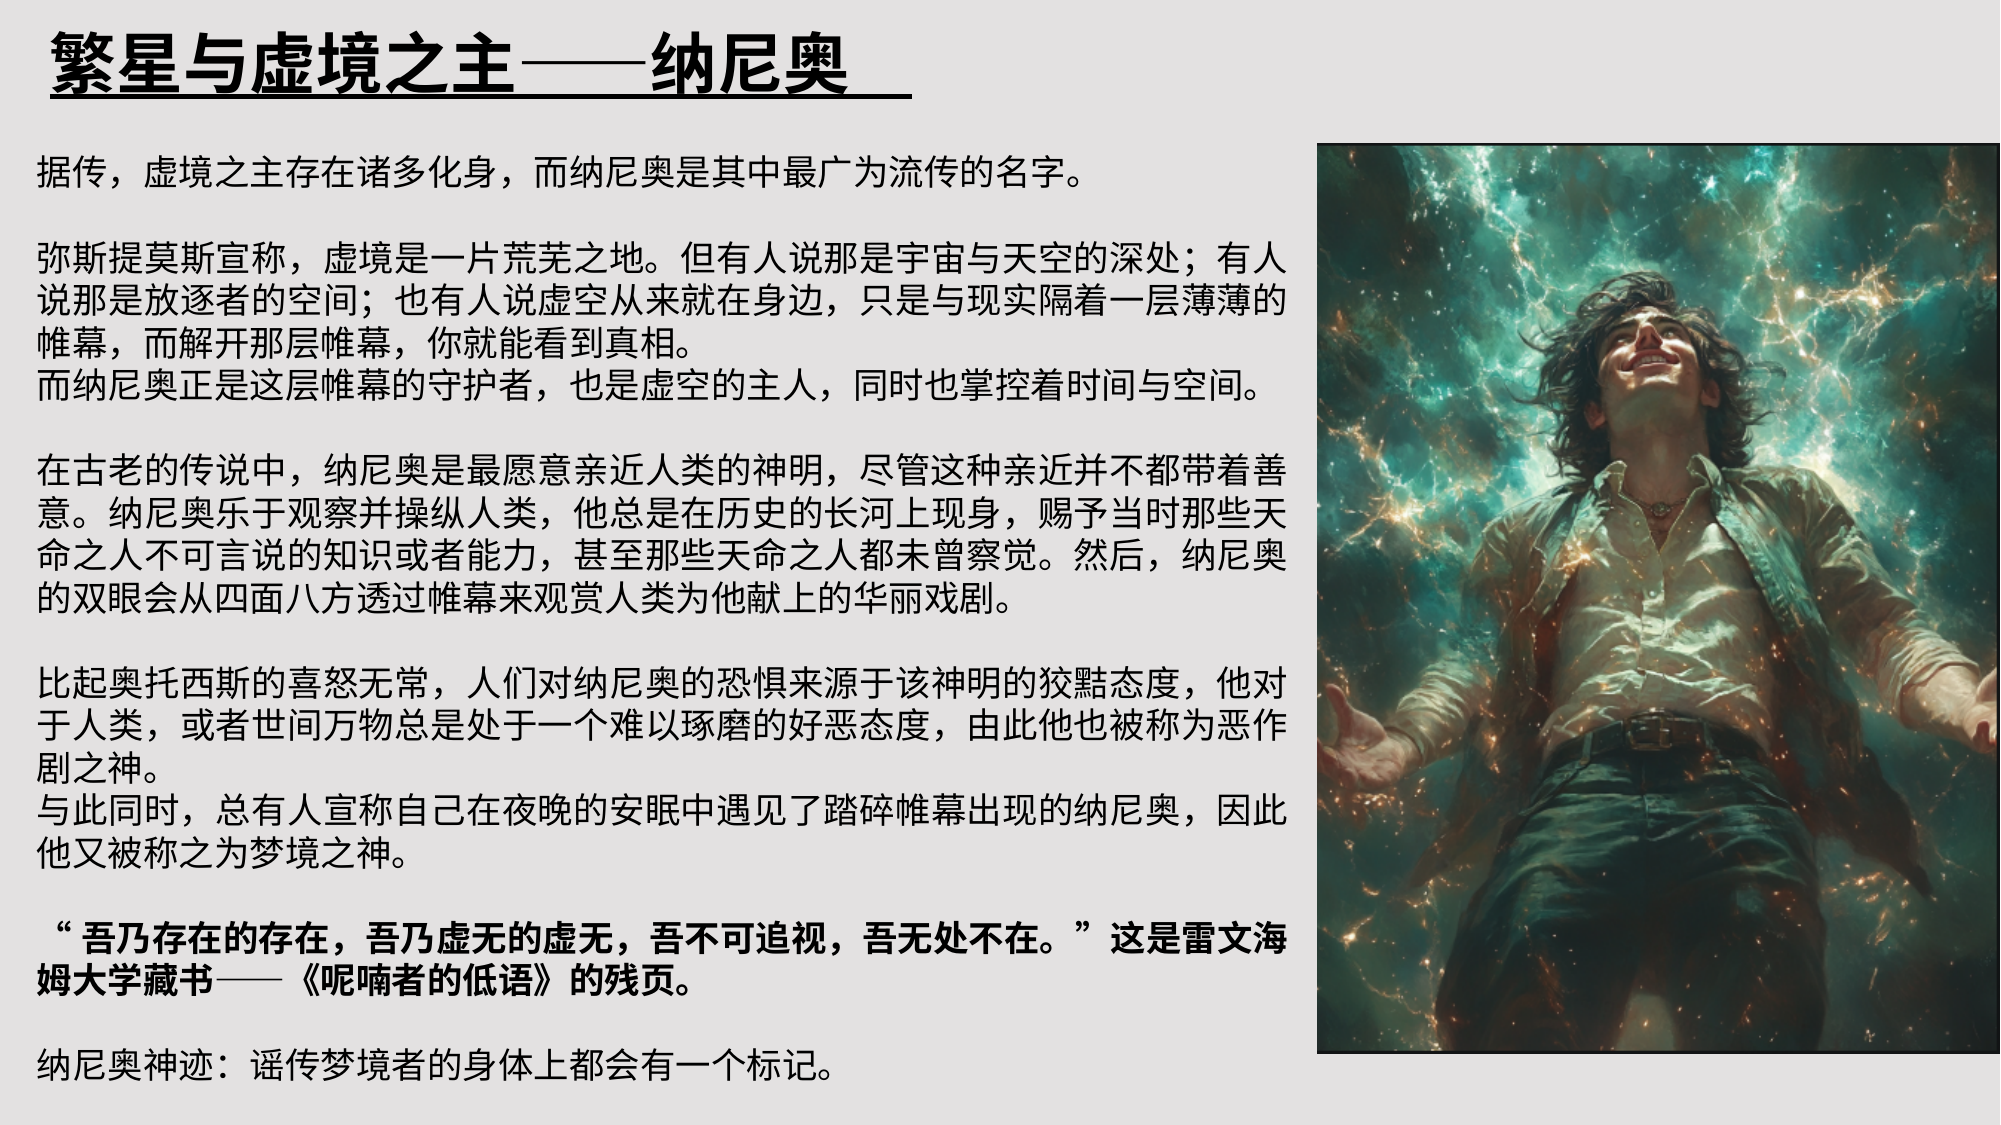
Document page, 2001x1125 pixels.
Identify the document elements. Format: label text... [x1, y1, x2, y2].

picture [1317, 143, 2000, 1054]
text_box 繁星与虚境之主——纳尼奥 [35, 14, 927, 110]
text_box 据传，虚境之主存在诸多化身，而纳尼奥是其中最广为流传的名字。 弥斯提莫斯宣称，虚境是一片荒芜之地。但有人说那是宇宙与天空的深处；有人说那是放逐者的空间；也有人说虚空从来就在身边，只是与现实隔着一层薄薄的帷幕，而解开那层帷幕，你就能看到真相。 而纳尼奥正是这层帷幕的守护者，也是虚空的主人，同时也掌控着时间与空间。 在古老的传说中，纳尼奥是最愿意亲近人类的神明，尽管这种亲近并不都带着善意。纳尼奥乐于观察并操纵人类，他总是在历史的长河上现身，赐予当时那些天命之人不可言说的知识或者能力，甚至那些天命之人都未曾察觉。然后，纳尼奥的双眼会从四面八方透过帷幕来观赏人类为他献上的华丽戏剧。 比起奥托西斯的喜怒无常，人们对纳尼奥的恐惧来源于该神明的狡黠态度，他对于人类，或者世间万物总是处于一个难以琢磨的好恶态度，由此他也被称为恶作剧之神。 与此同时，总有人宣称自己在夜晚的安眠中遇见了踏碎帷幕出现的纳尼奥，因此他又被称之为梦境之神。 “吾乃存在的存在，吾乃虚无的虚无，吾不可追视，吾无处不在。”这是雷文海姆大学藏书——《呢喃者的低语》的残页。 纳尼奥神迹：谣传梦境者的身体上都会有一个标记。 [22, 143, 1303, 1094]
